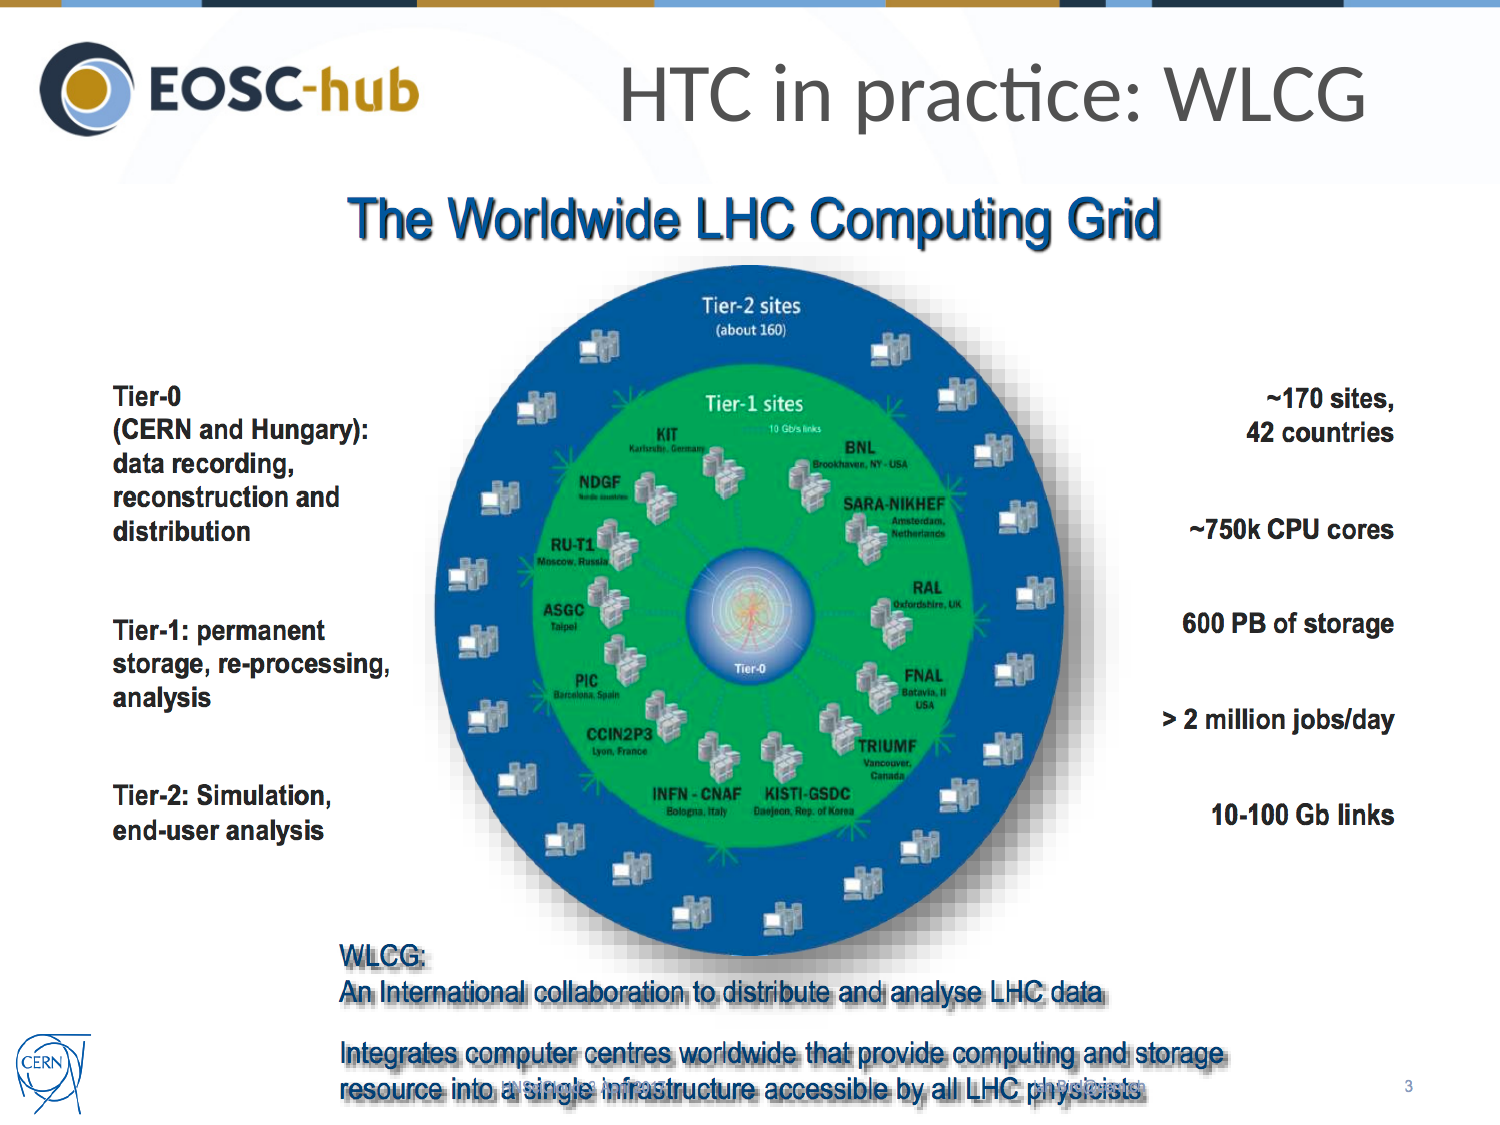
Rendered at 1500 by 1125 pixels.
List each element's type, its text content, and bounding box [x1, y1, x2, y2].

picture [0, 0, 1500, 1125]
text_box HTC in practice: WLCG [603, 30, 1384, 146]
